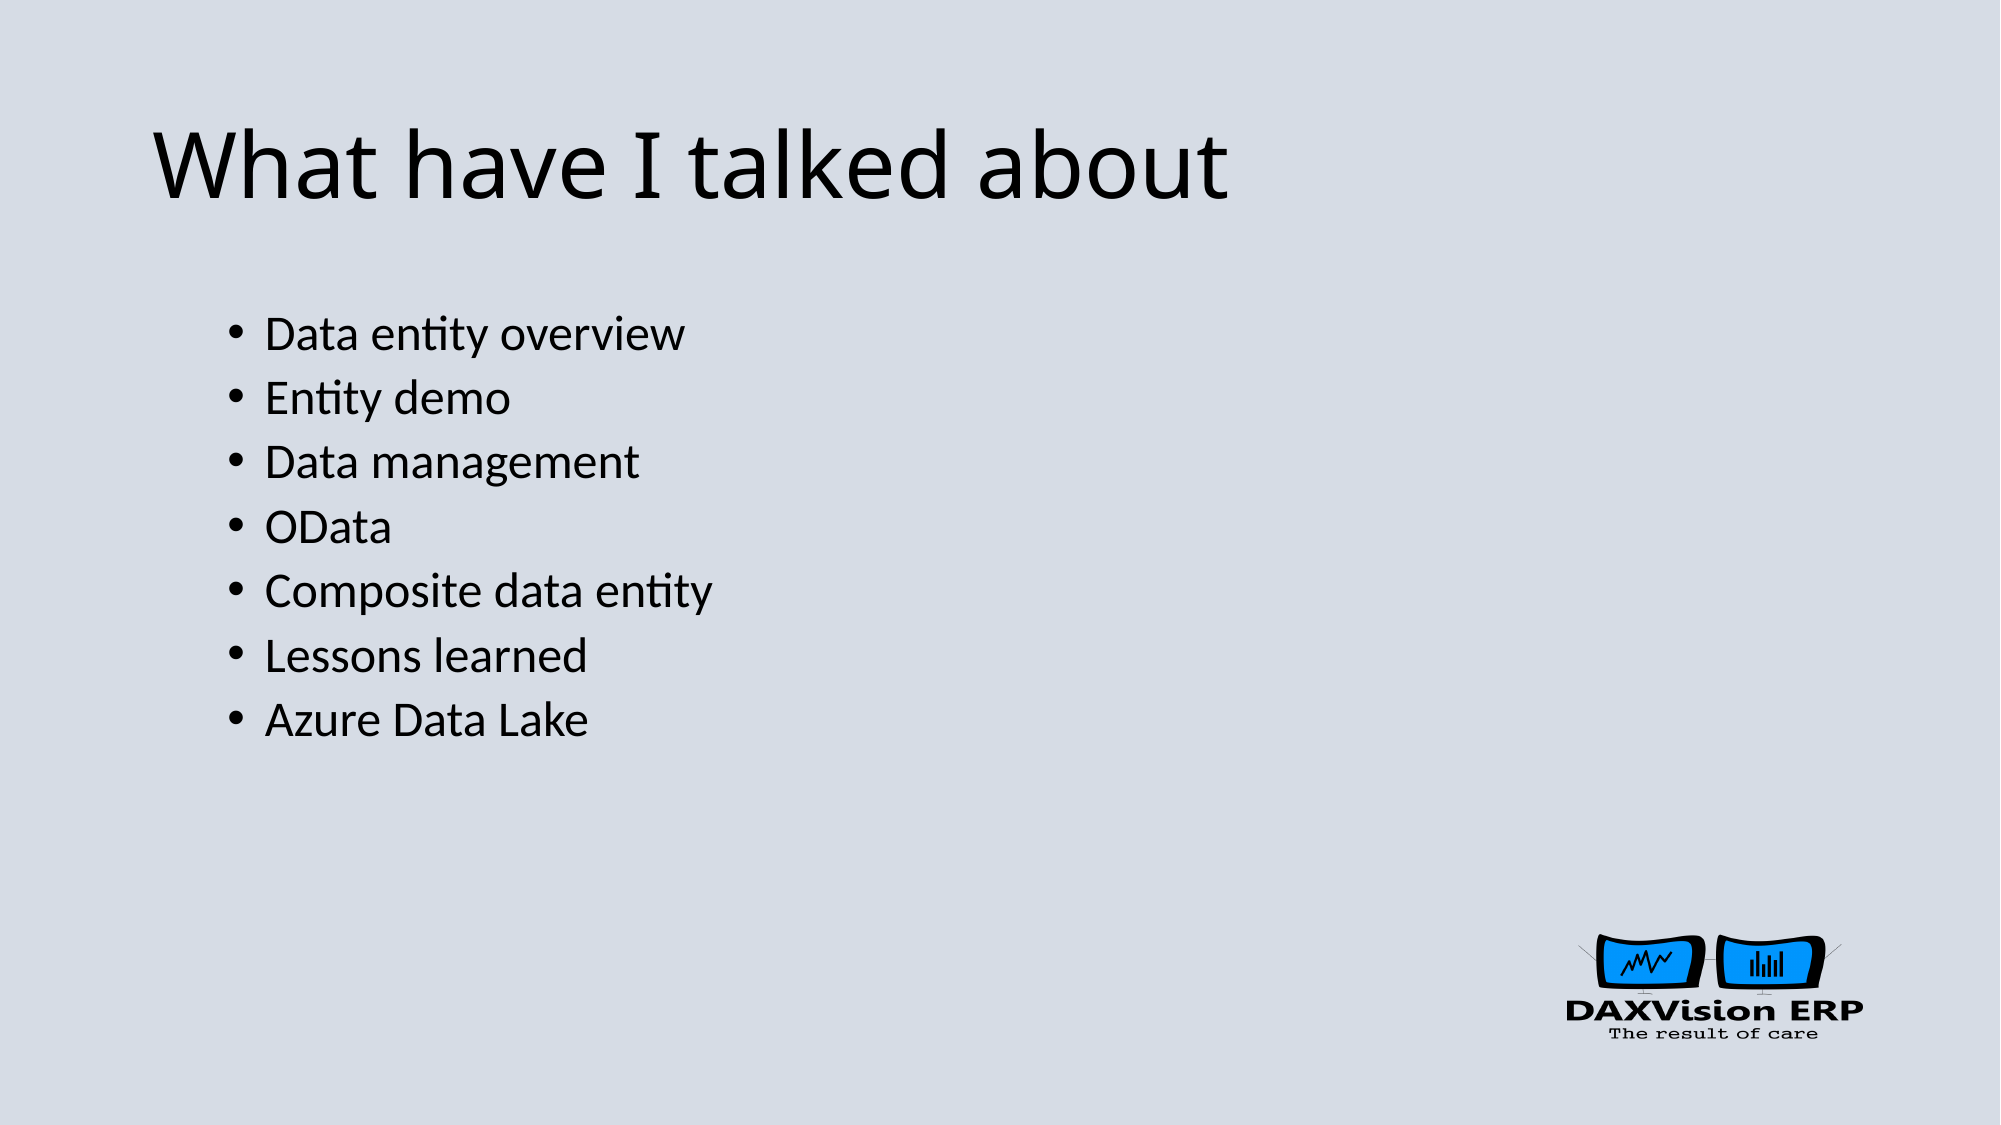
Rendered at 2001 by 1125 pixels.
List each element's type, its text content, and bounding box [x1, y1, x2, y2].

title What have I talked about [137, 59, 1863, 278]
list Data entity overview Entity demo Data management OData Composite data entity Lessons learned Azure Data Lake [137, 299, 1863, 1014]
picture [1567, 1014, 1863, 1103]
